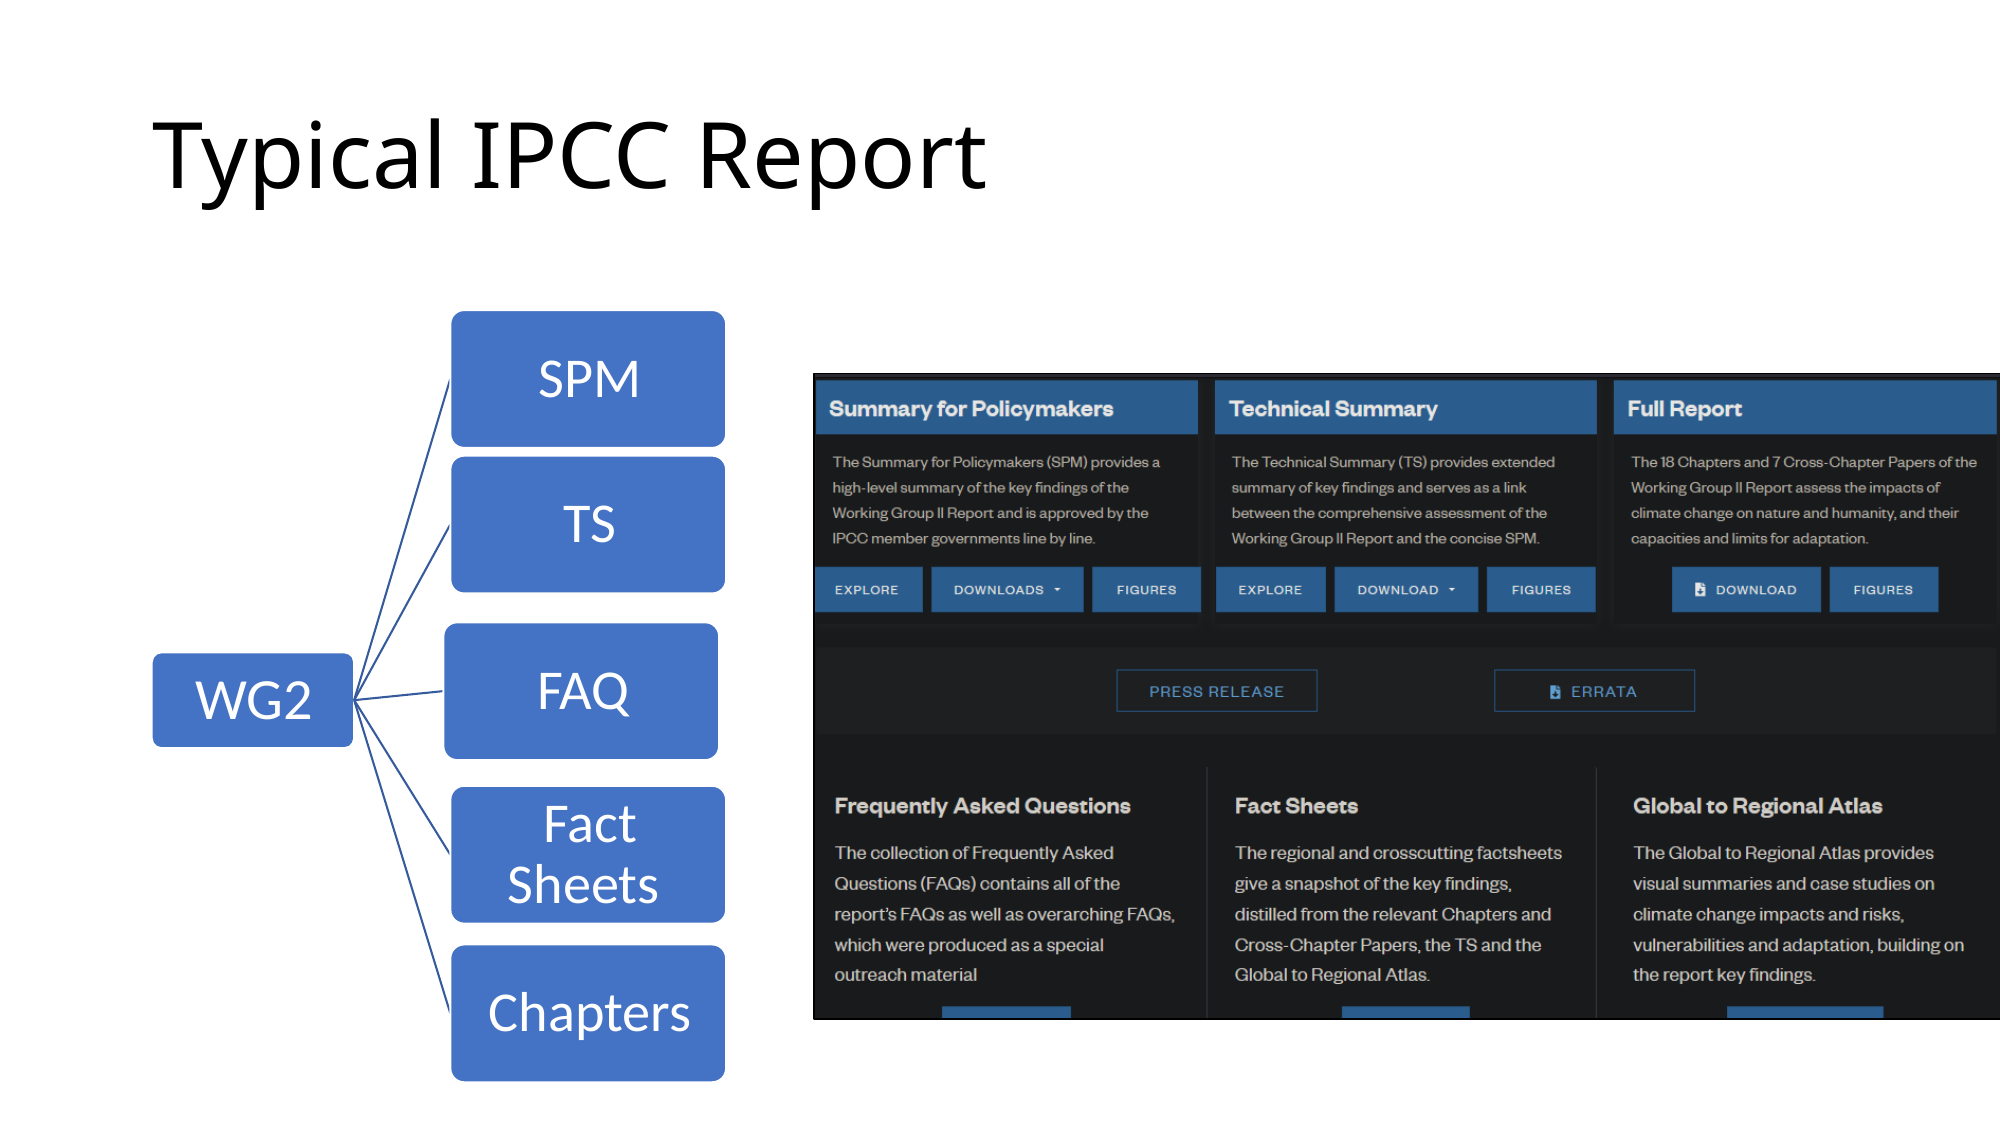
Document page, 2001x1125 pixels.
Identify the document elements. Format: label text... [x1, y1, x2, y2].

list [137, 299, 727, 1093]
title Typical IPCC Report [137, 50, 1863, 268]
picture [814, 374, 2000, 1019]
